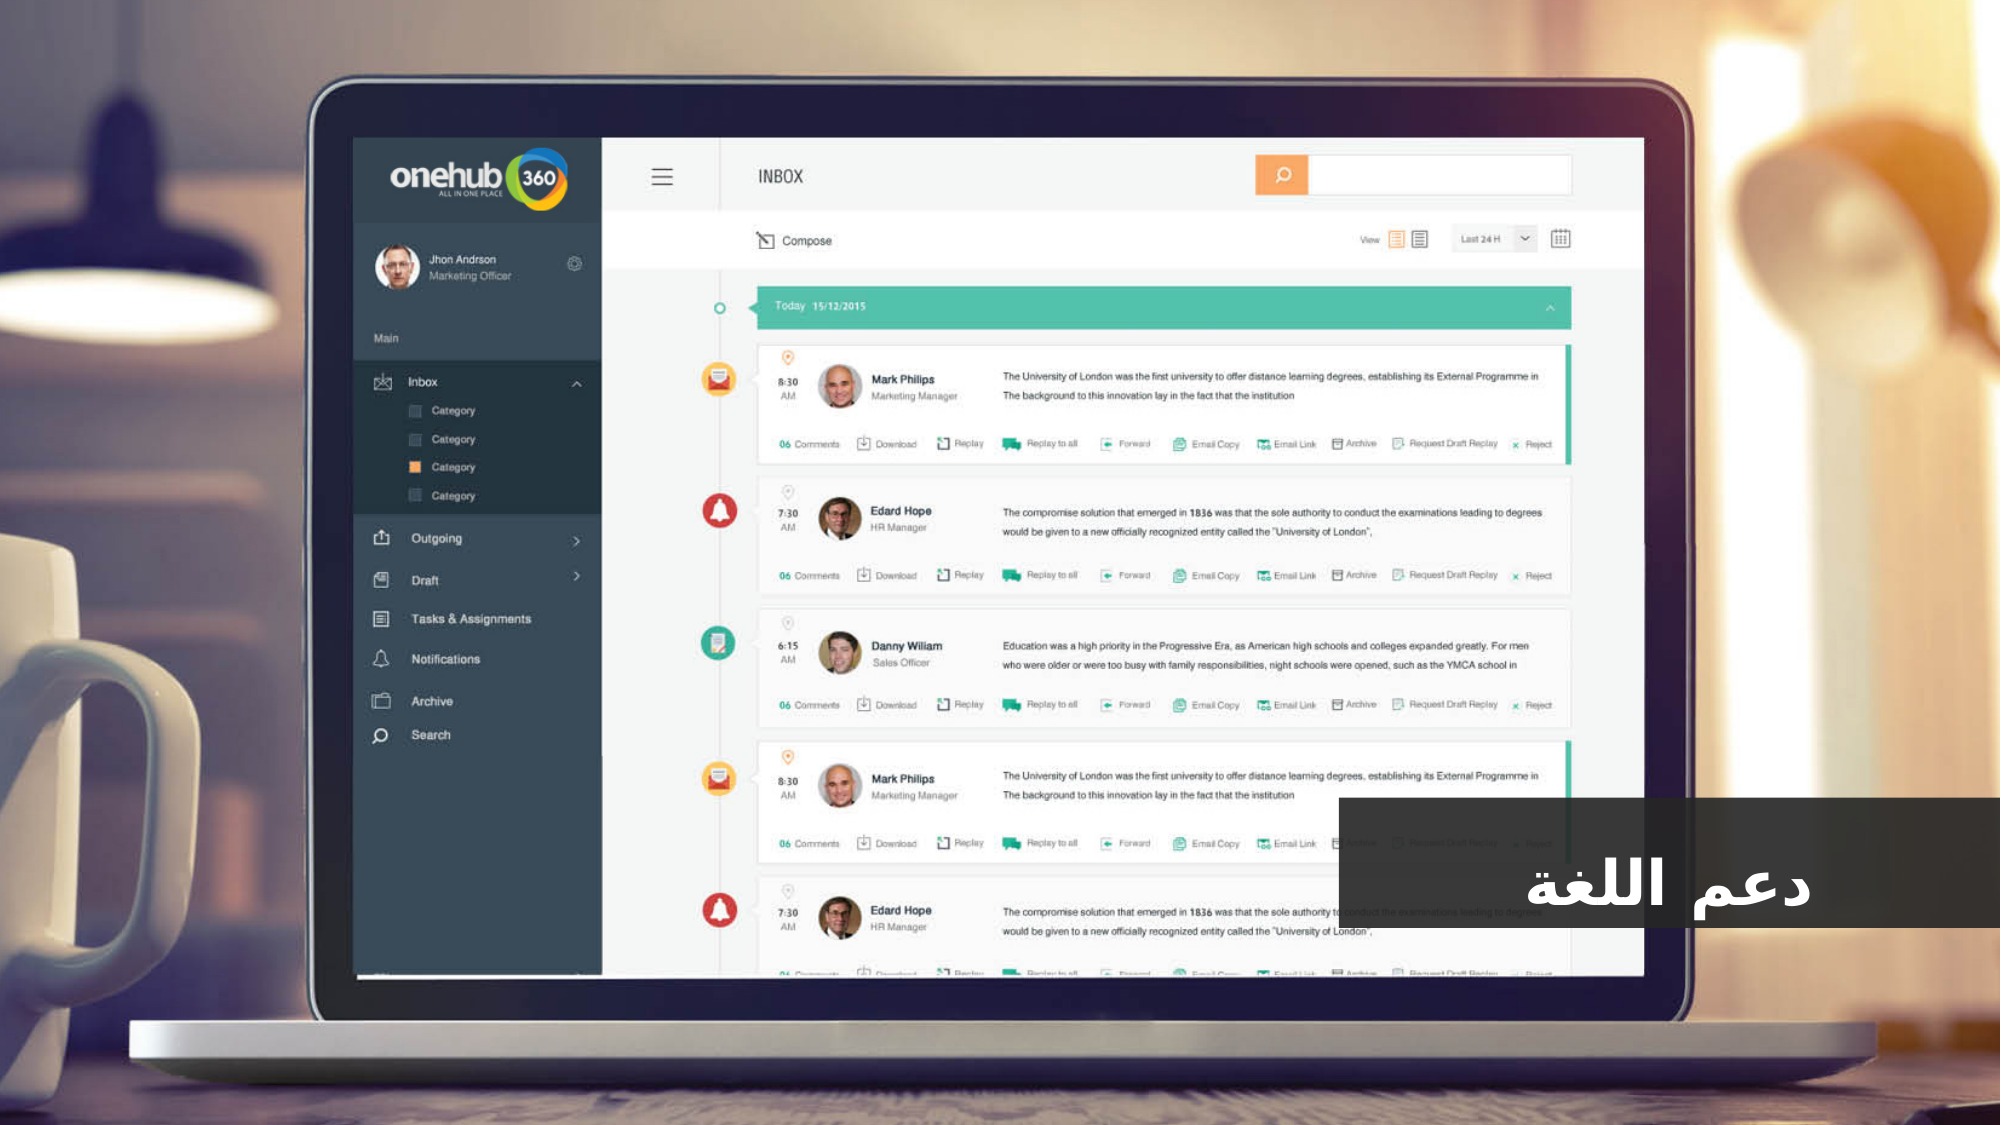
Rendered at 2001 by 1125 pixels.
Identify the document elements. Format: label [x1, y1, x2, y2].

picture [0, 0, 2000, 1125]
text_box [352, 138, 600, 223]
